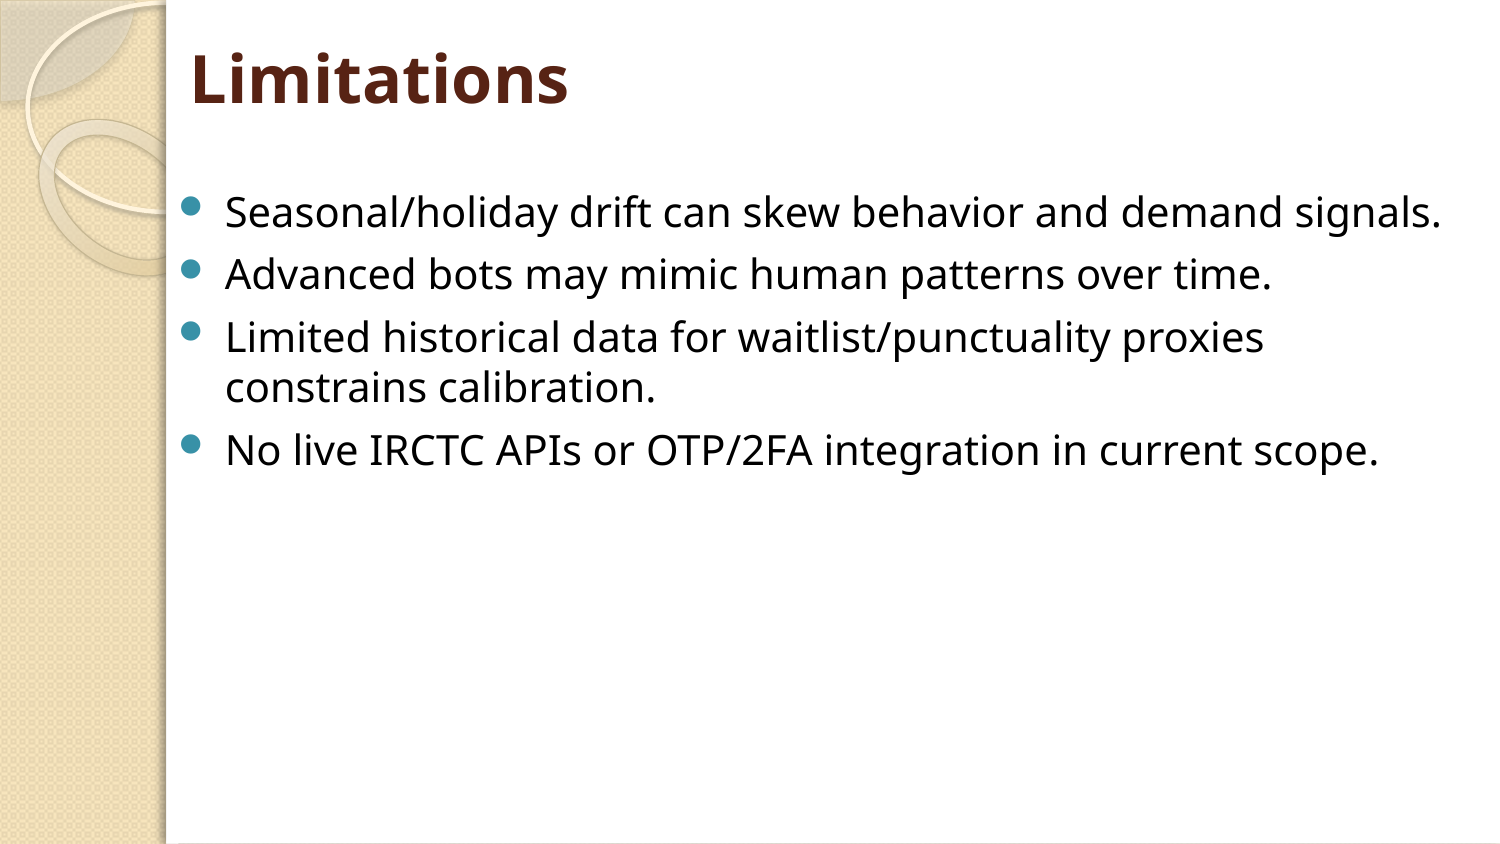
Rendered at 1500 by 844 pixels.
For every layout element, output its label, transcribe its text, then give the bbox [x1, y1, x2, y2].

list Seasonal/holiday drift can skew behavior and demand signals. Advanced bots may mimic human patterns over time. Limited historical data for waitlist/punctuality proxies constrains calibration. No live IRCTC APIs or OTP/2FA integration in current scope. [150, 178, 1463, 769]
title Limitations [174, 6, 1405, 147]
